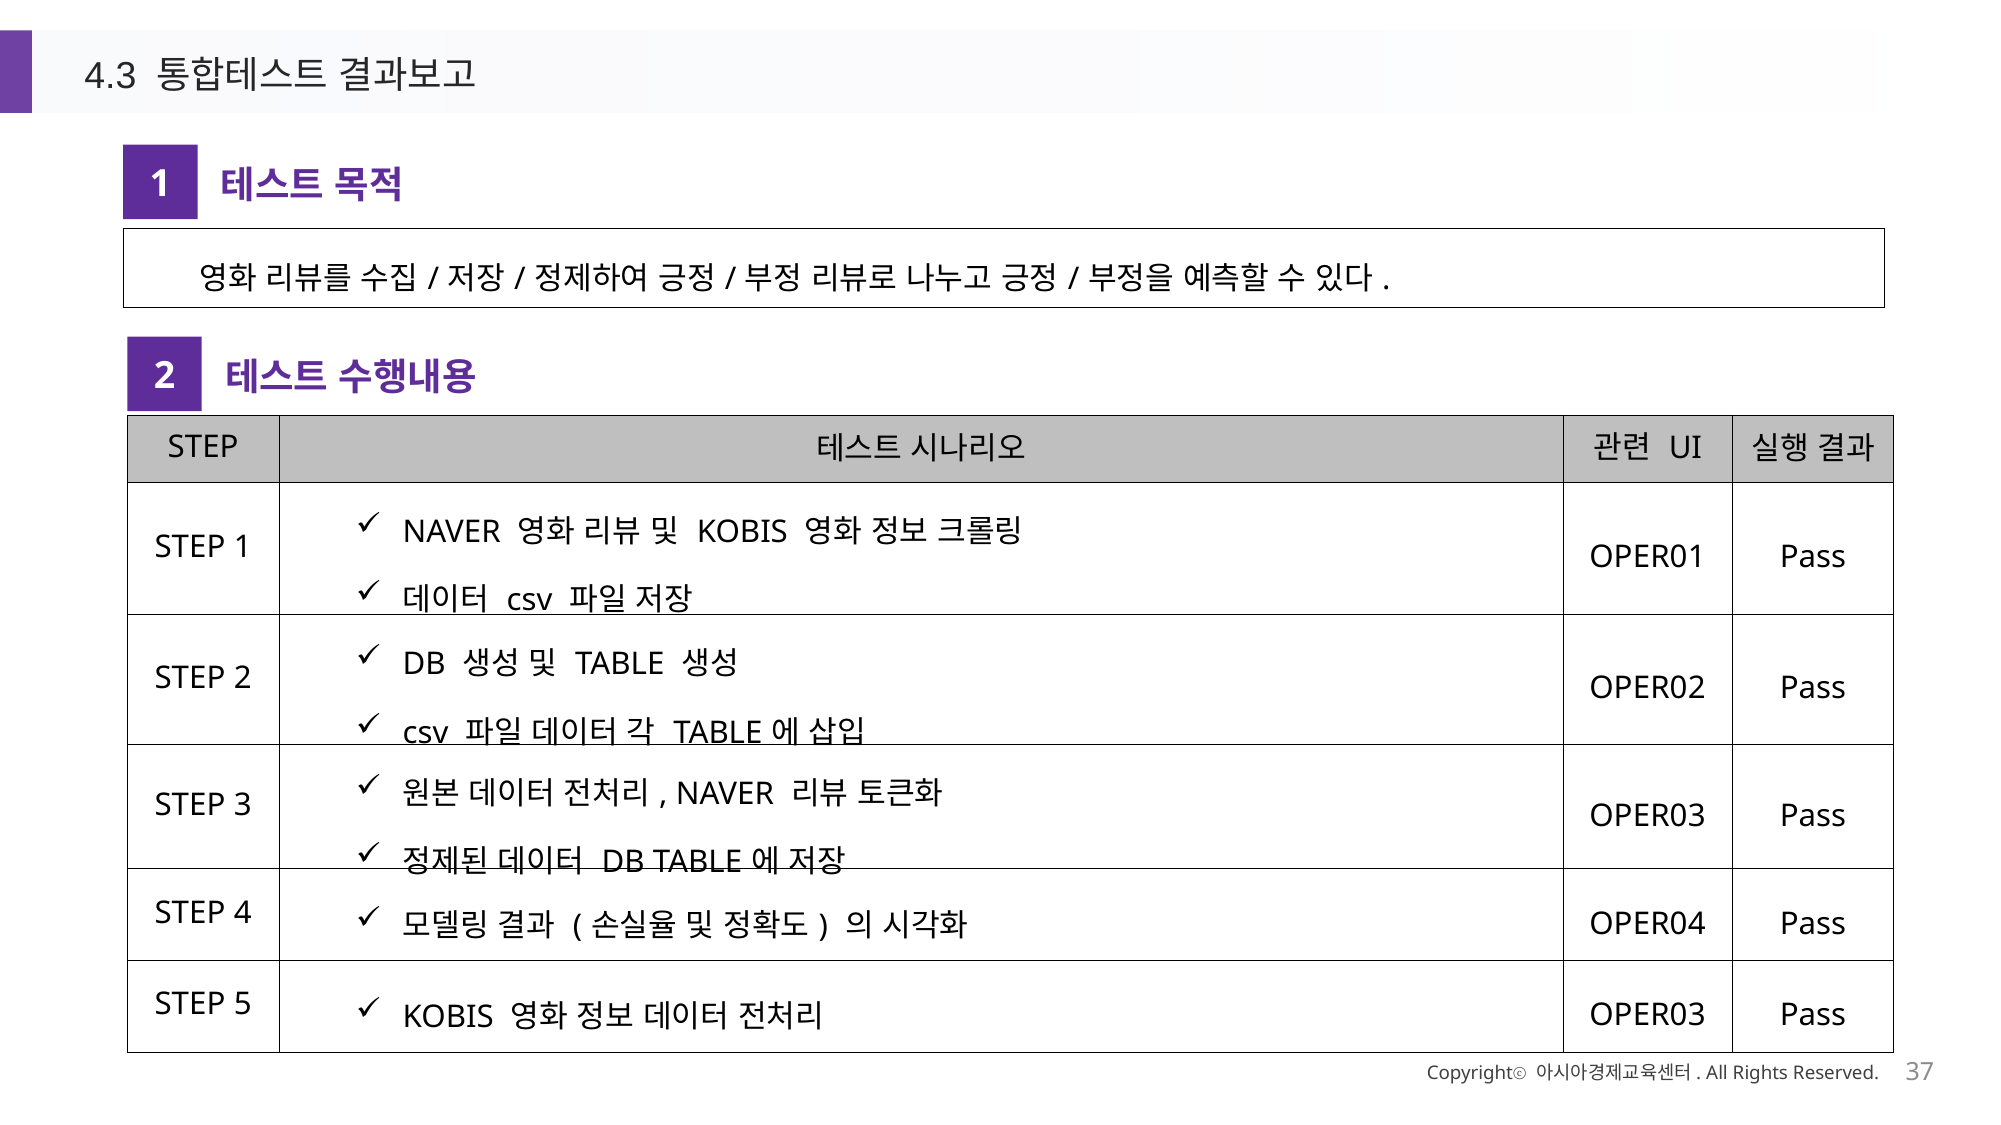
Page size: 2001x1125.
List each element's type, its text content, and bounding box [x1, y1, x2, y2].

text_box Copyrightⓒ 아시아경제교육센터. All Rights Reserved. [1412, 1053, 1894, 1091]
table_header 테스트 시나리오 [280, 416, 1563, 482]
table_cell Pass [1733, 483, 1893, 614]
text_box 테스트 수행내용 [210, 345, 636, 405]
table_cell STEP 3 [128, 745, 279, 868]
table_cell STEP 1 [128, 483, 279, 614]
table_cell OPER04 [1564, 869, 1732, 960]
table_cell OPER01 [1564, 483, 1732, 614]
table_cell OPER03 [1564, 745, 1732, 868]
table_cell STEP 5 [128, 961, 279, 1052]
table_cell DB 생성 및 TABLE 생성 csv 파일 데이터 각 TABLE에 삽입 [280, 615, 1563, 744]
text_box 4.3 통합테스트 결과보고 [69, 48, 811, 108]
table_cell Pass [1733, 615, 1893, 744]
table_cell Pass [1733, 869, 1893, 960]
table_cell NAVER 영화 리뷰 및 KOBIS 영화 정보 크롤링 데이터 csv 파일 저장 [280, 483, 1563, 614]
table_header 관련 UI [1564, 416, 1732, 482]
table_cell 모델링 결과 (손실율 및 정확도) 의 시각화 [280, 869, 1563, 960]
table_header STEP [128, 416, 279, 482]
table_cell OPER02 [1564, 615, 1732, 744]
table_cell STEP 4 [128, 869, 279, 960]
table_cell 원본 데이터 전처리, NAVER 리뷰 토큰화 정제된 데이터 DB TABLE에 저장 [280, 745, 1563, 868]
table_cell Pass [1733, 745, 1893, 868]
table_header 실행 결과 [1733, 416, 1893, 482]
table_cell OPER03 [1564, 961, 1732, 1052]
text_box 2 [126, 336, 203, 412]
table_cell Pass [1733, 961, 1893, 1052]
table_header 영화 리뷰를 수집/저장/정제하여 긍정/부정 리뷰로 나누고 긍정/부정을 예측할 수 있다. [124, 229, 1884, 307]
table_cell STEP 2 [128, 615, 279, 744]
text_box 테스트 목적 [206, 153, 632, 214]
text_box 1 [122, 144, 199, 220]
table_cell KOBIS 영화 정보 데이터 전처리 [280, 961, 1563, 1052]
